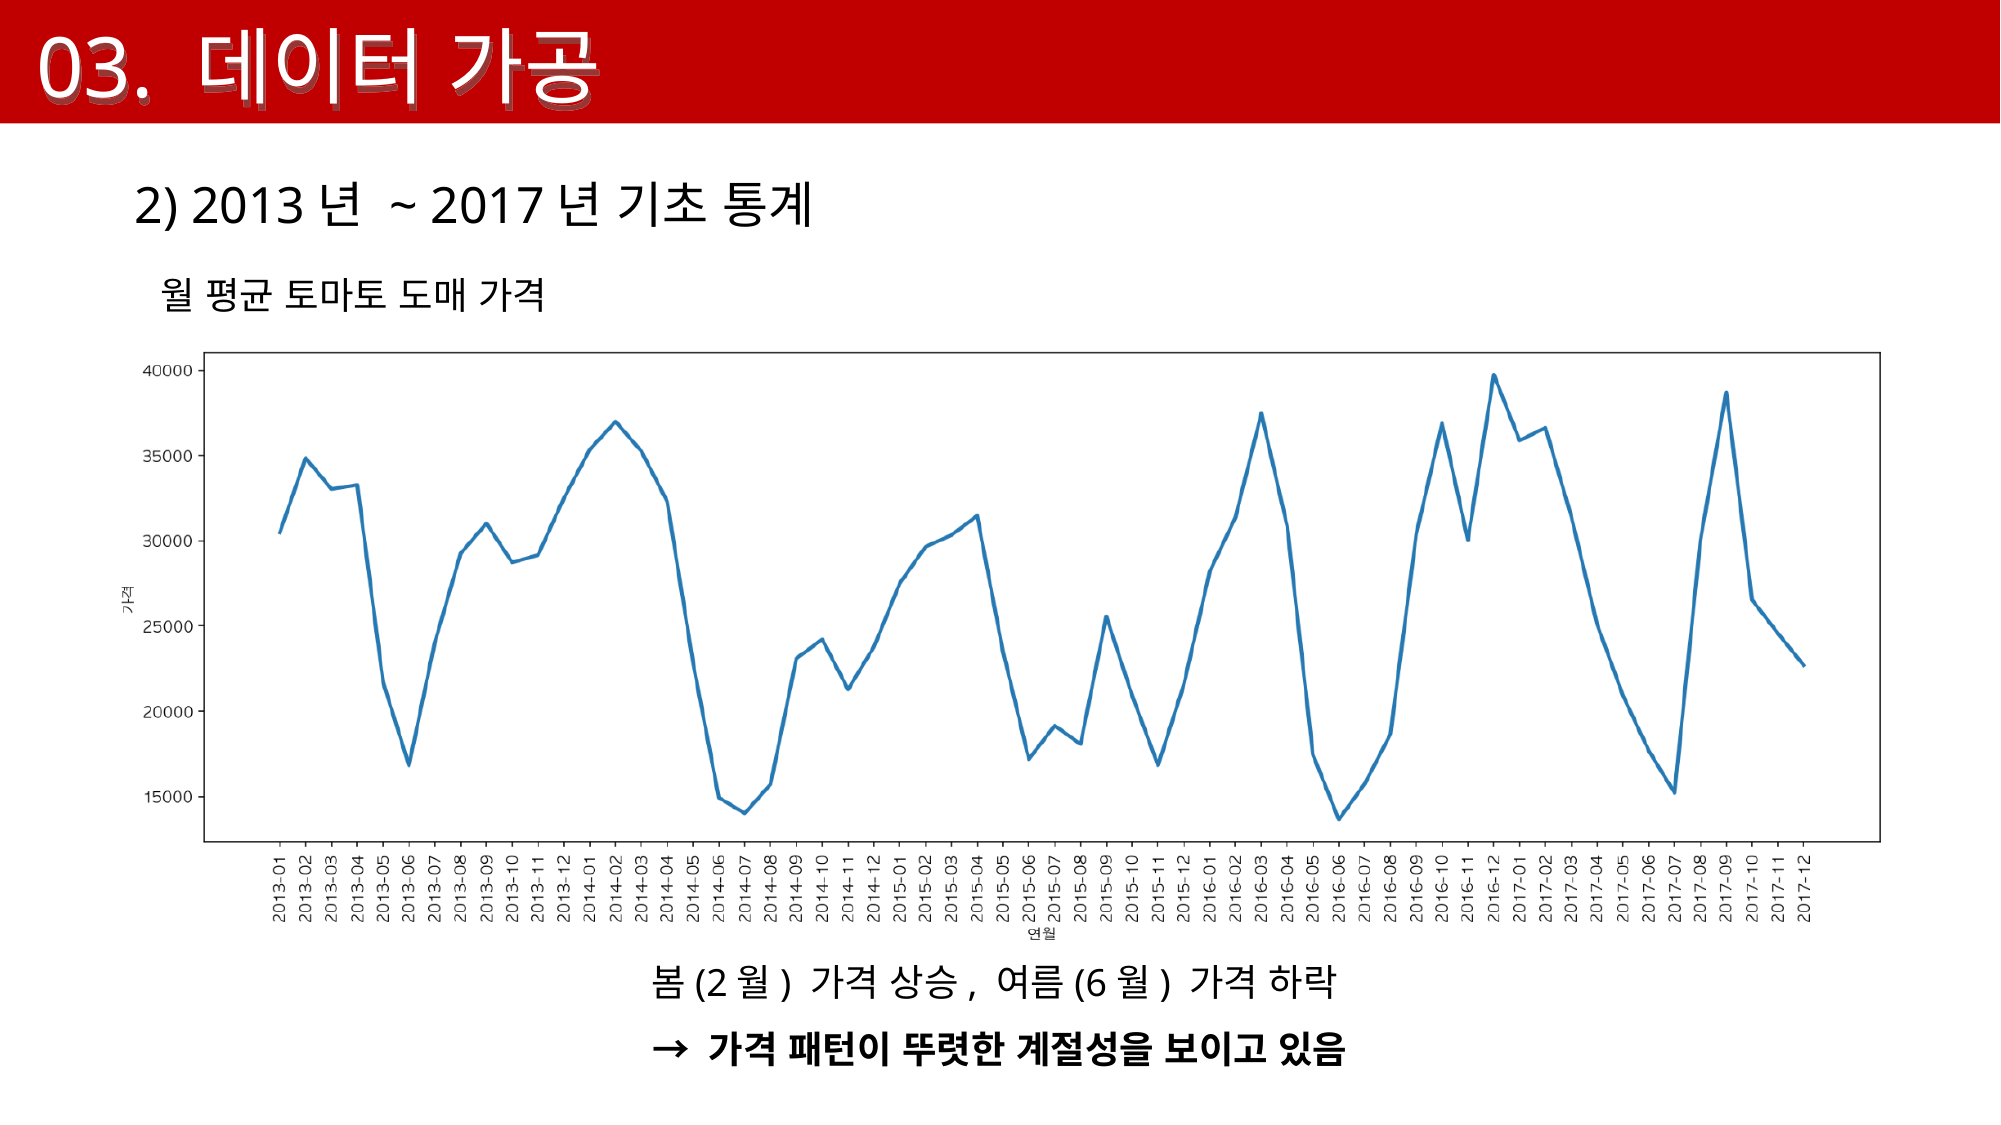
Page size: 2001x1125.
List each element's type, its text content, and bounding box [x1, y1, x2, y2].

text_box 2) 2013년 ~ 2017년 기초 통계 [120, 166, 941, 241]
text_box [0, 0, 2000, 125]
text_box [113, 337, 1886, 1074]
text_box 03. 데이터 가공 [0, 6, 918, 122]
text_box 월 평균 토마토 도매 가격 [145, 264, 628, 325]
